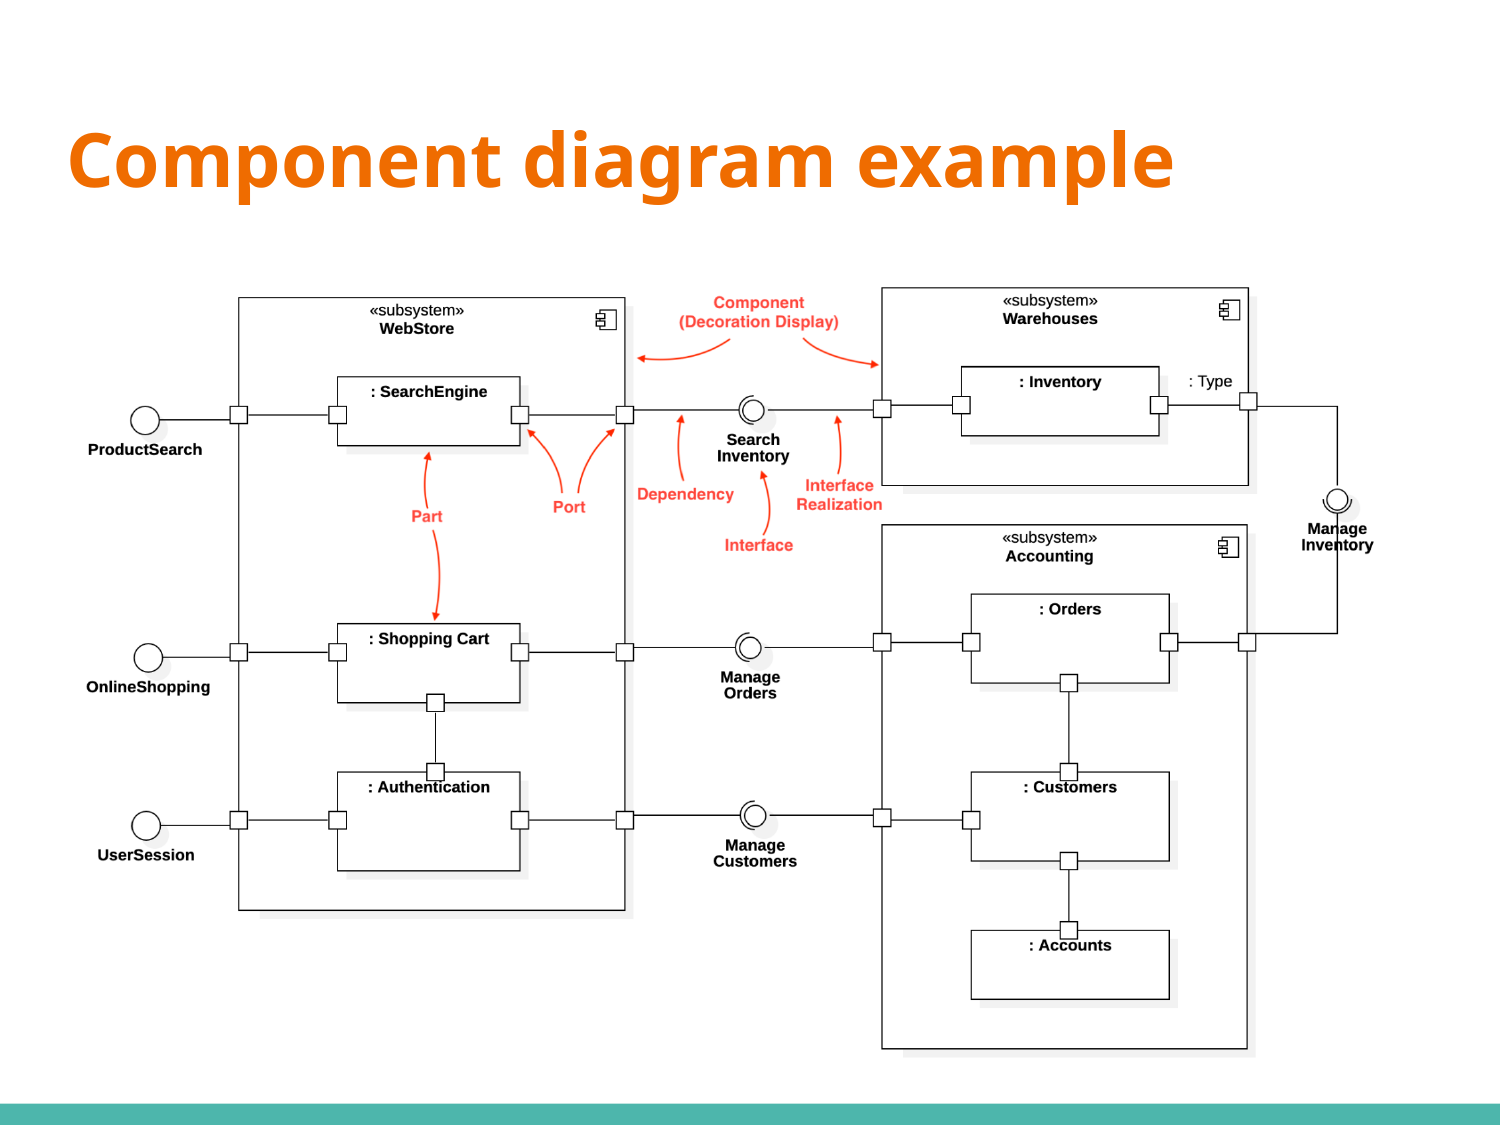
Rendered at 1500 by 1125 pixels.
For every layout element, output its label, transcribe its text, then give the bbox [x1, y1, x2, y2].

picture [64, 274, 1436, 1099]
title Component diagram example [51, 97, 1449, 252]
